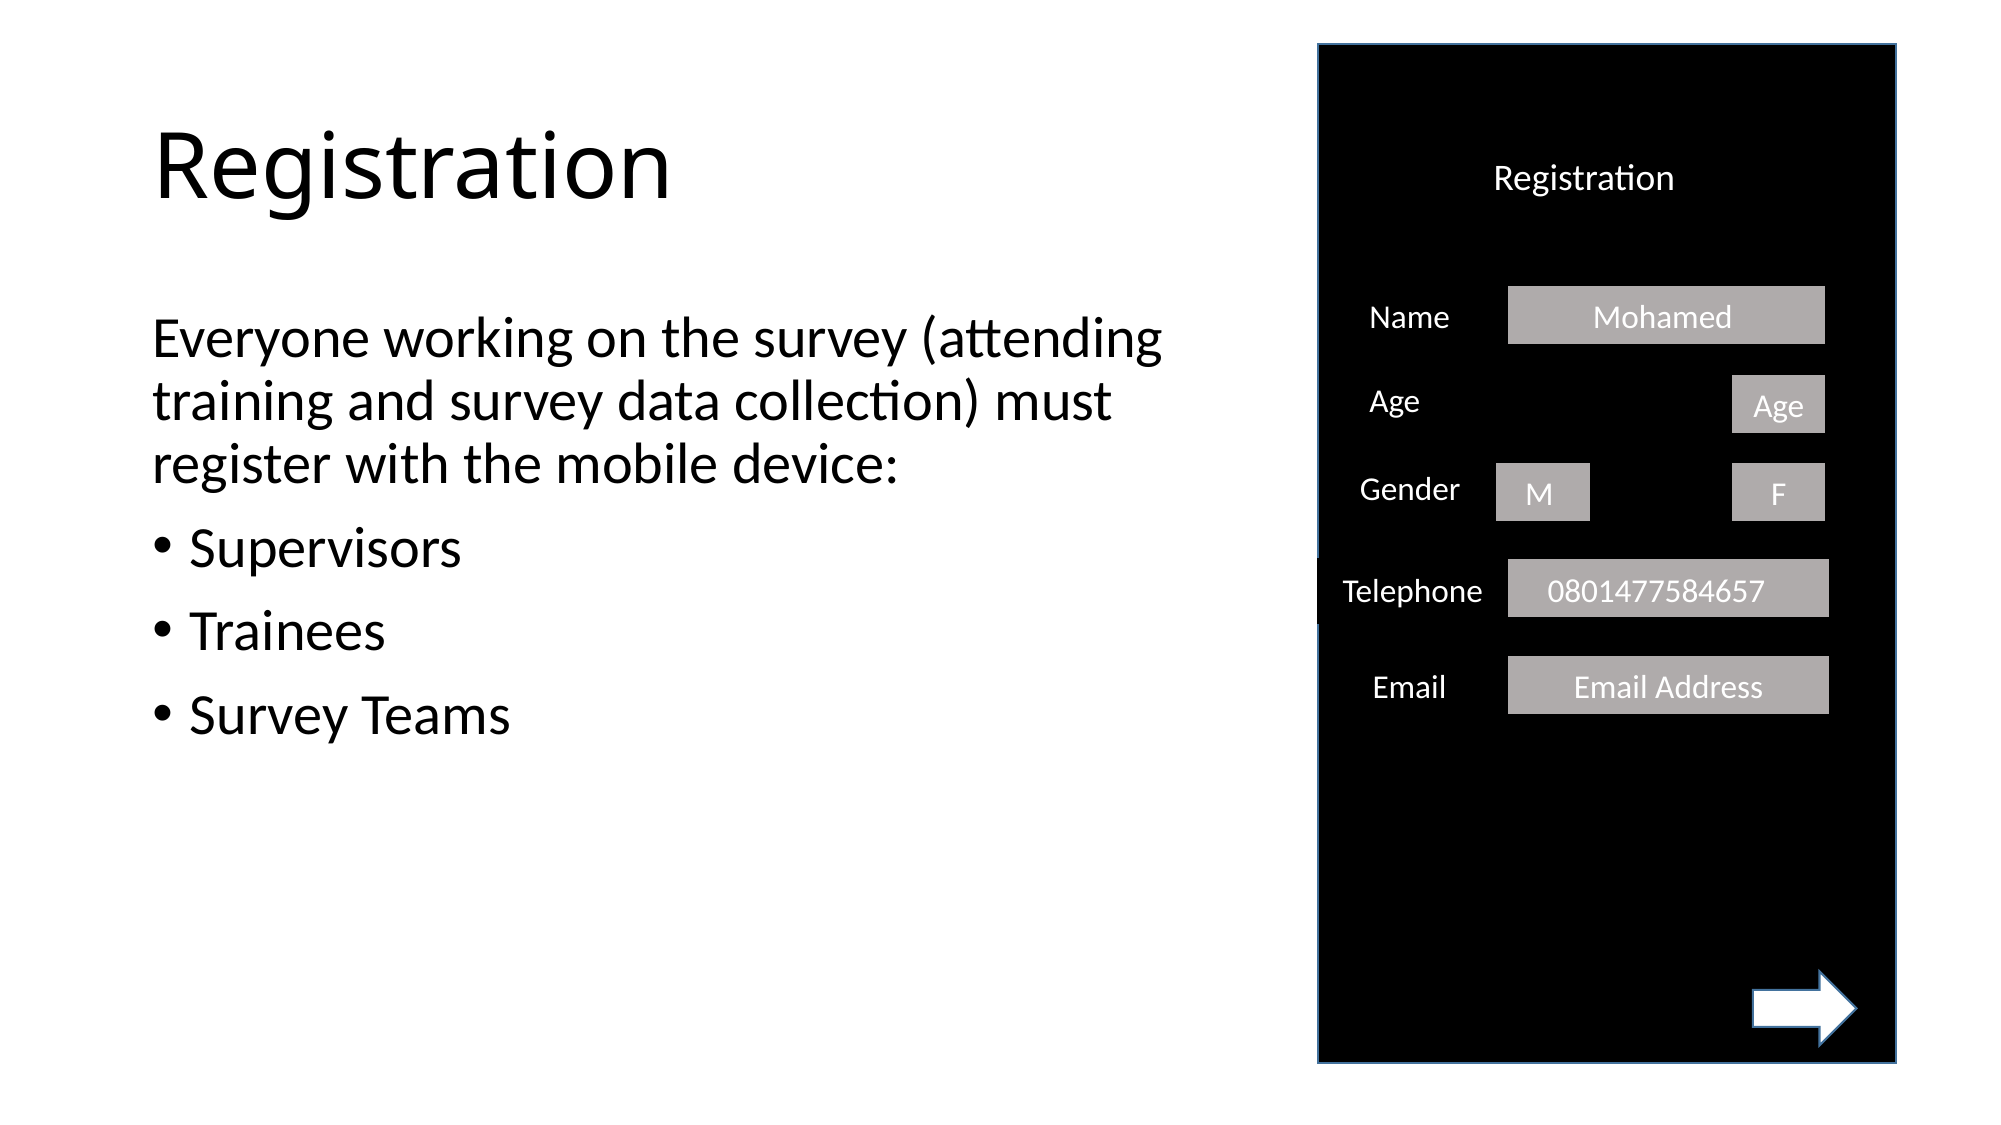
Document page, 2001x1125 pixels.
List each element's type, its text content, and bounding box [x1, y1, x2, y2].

text_box Mohamed [1507, 285, 1826, 345]
text_box Age [1731, 373, 1827, 434]
text_box [1317, 43, 1897, 1064]
title Registration [137, 59, 1317, 278]
text_box F [1731, 462, 1826, 522]
text_box Gender [1338, 457, 1483, 522]
text_box [1751, 968, 1858, 1048]
text_box Email [1342, 655, 1477, 721]
text_box Telephone [1318, 558, 1508, 624]
text_box Email Address [1507, 655, 1830, 716]
text_box 0801477584657 [1508, 558, 1831, 619]
text_box M [1494, 461, 1592, 522]
text_box Registration [1382, 142, 1796, 218]
text_box Name [1353, 285, 1474, 350]
list Everyone working on the survey (attending training and survey data collection) must register with the mobile device: Supervisors Trainees Survey Teams [137, 299, 1302, 1014]
text_box Age [1338, 368, 1459, 434]
